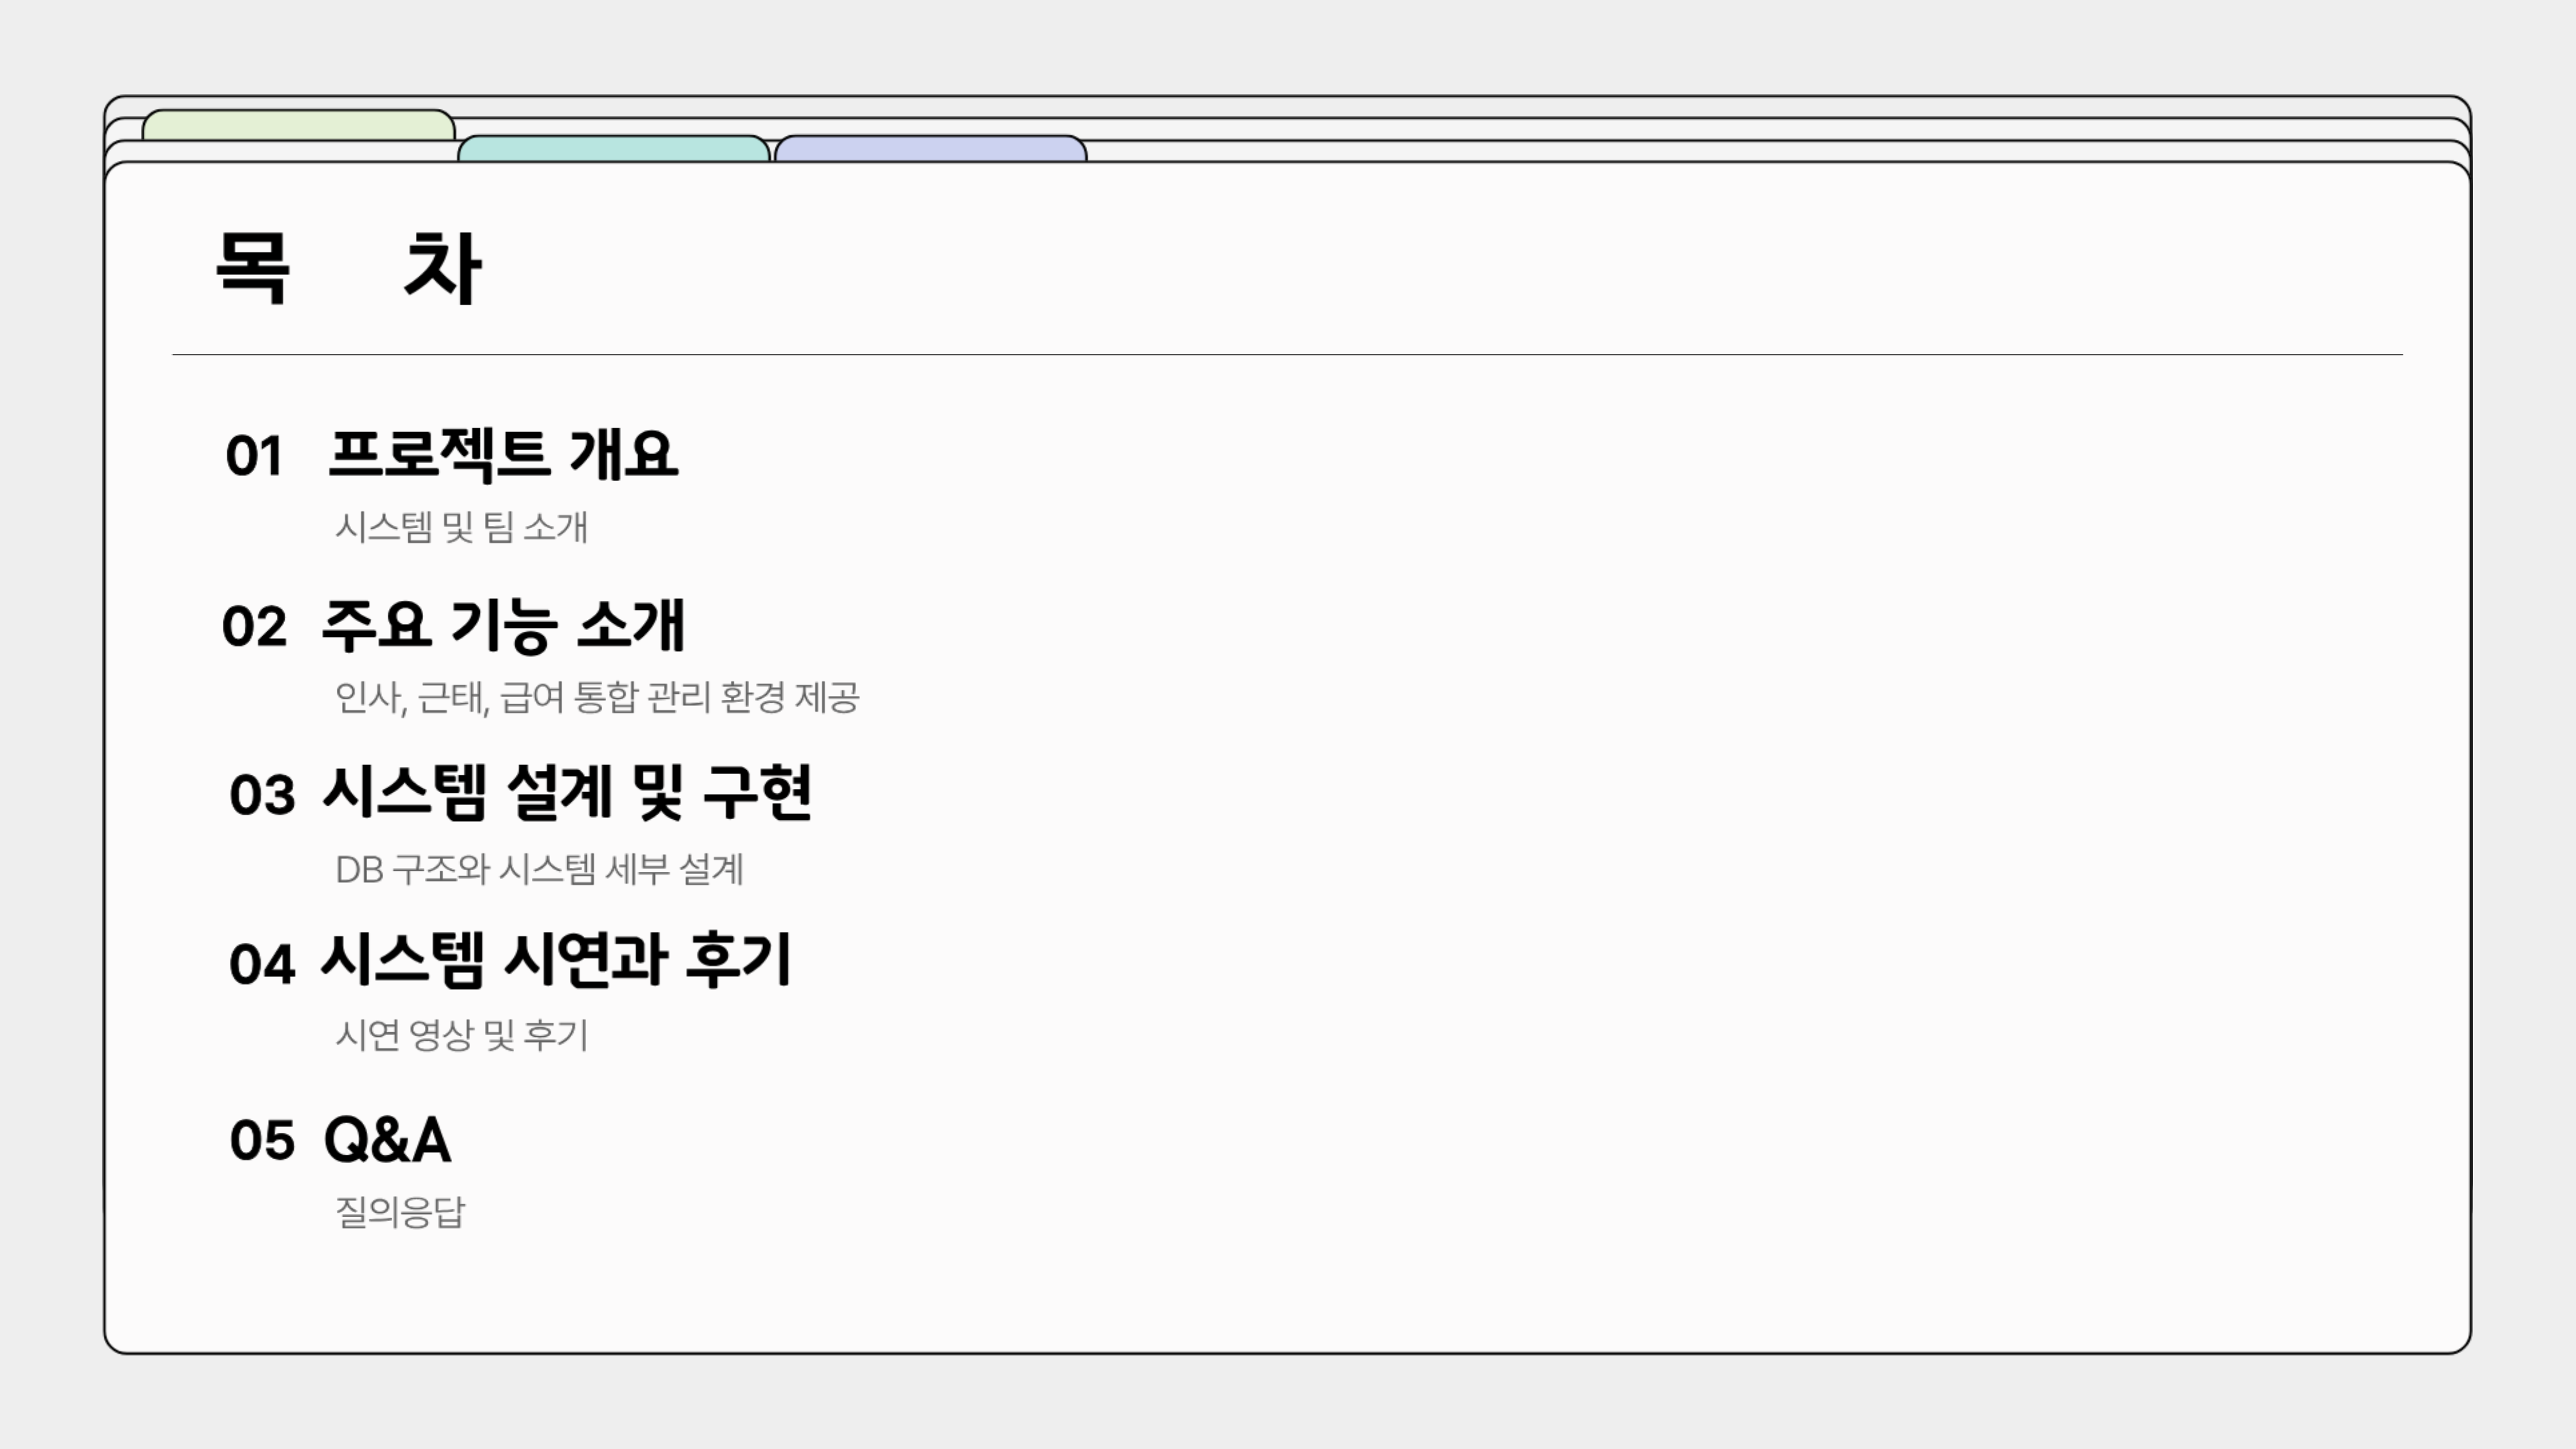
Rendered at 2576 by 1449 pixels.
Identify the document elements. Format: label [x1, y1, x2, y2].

picture [102, 93, 2474, 1357]
